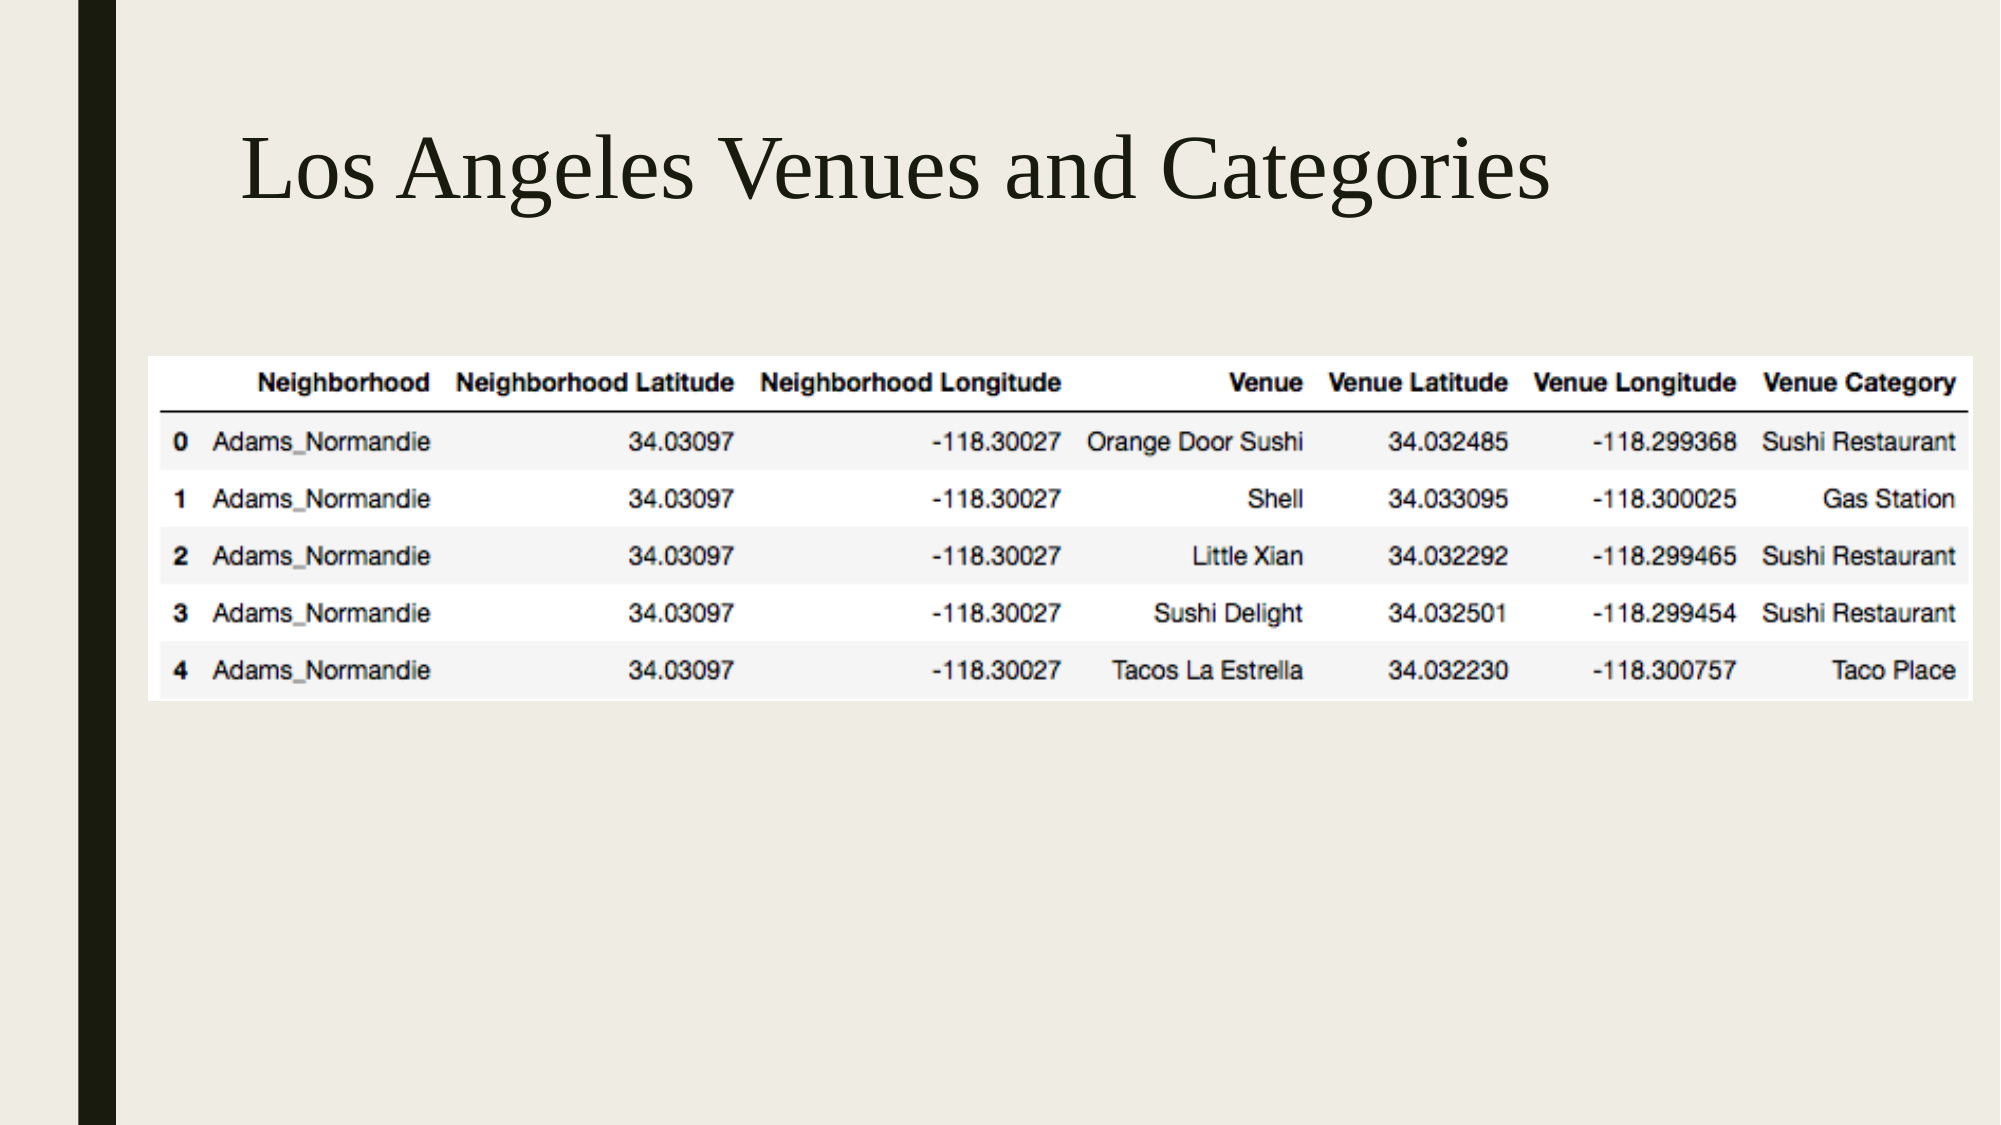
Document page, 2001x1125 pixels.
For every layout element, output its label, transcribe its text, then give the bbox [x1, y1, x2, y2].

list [148, 356, 1973, 701]
title Los Angeles Venues and Categories [225, 112, 1800, 356]
